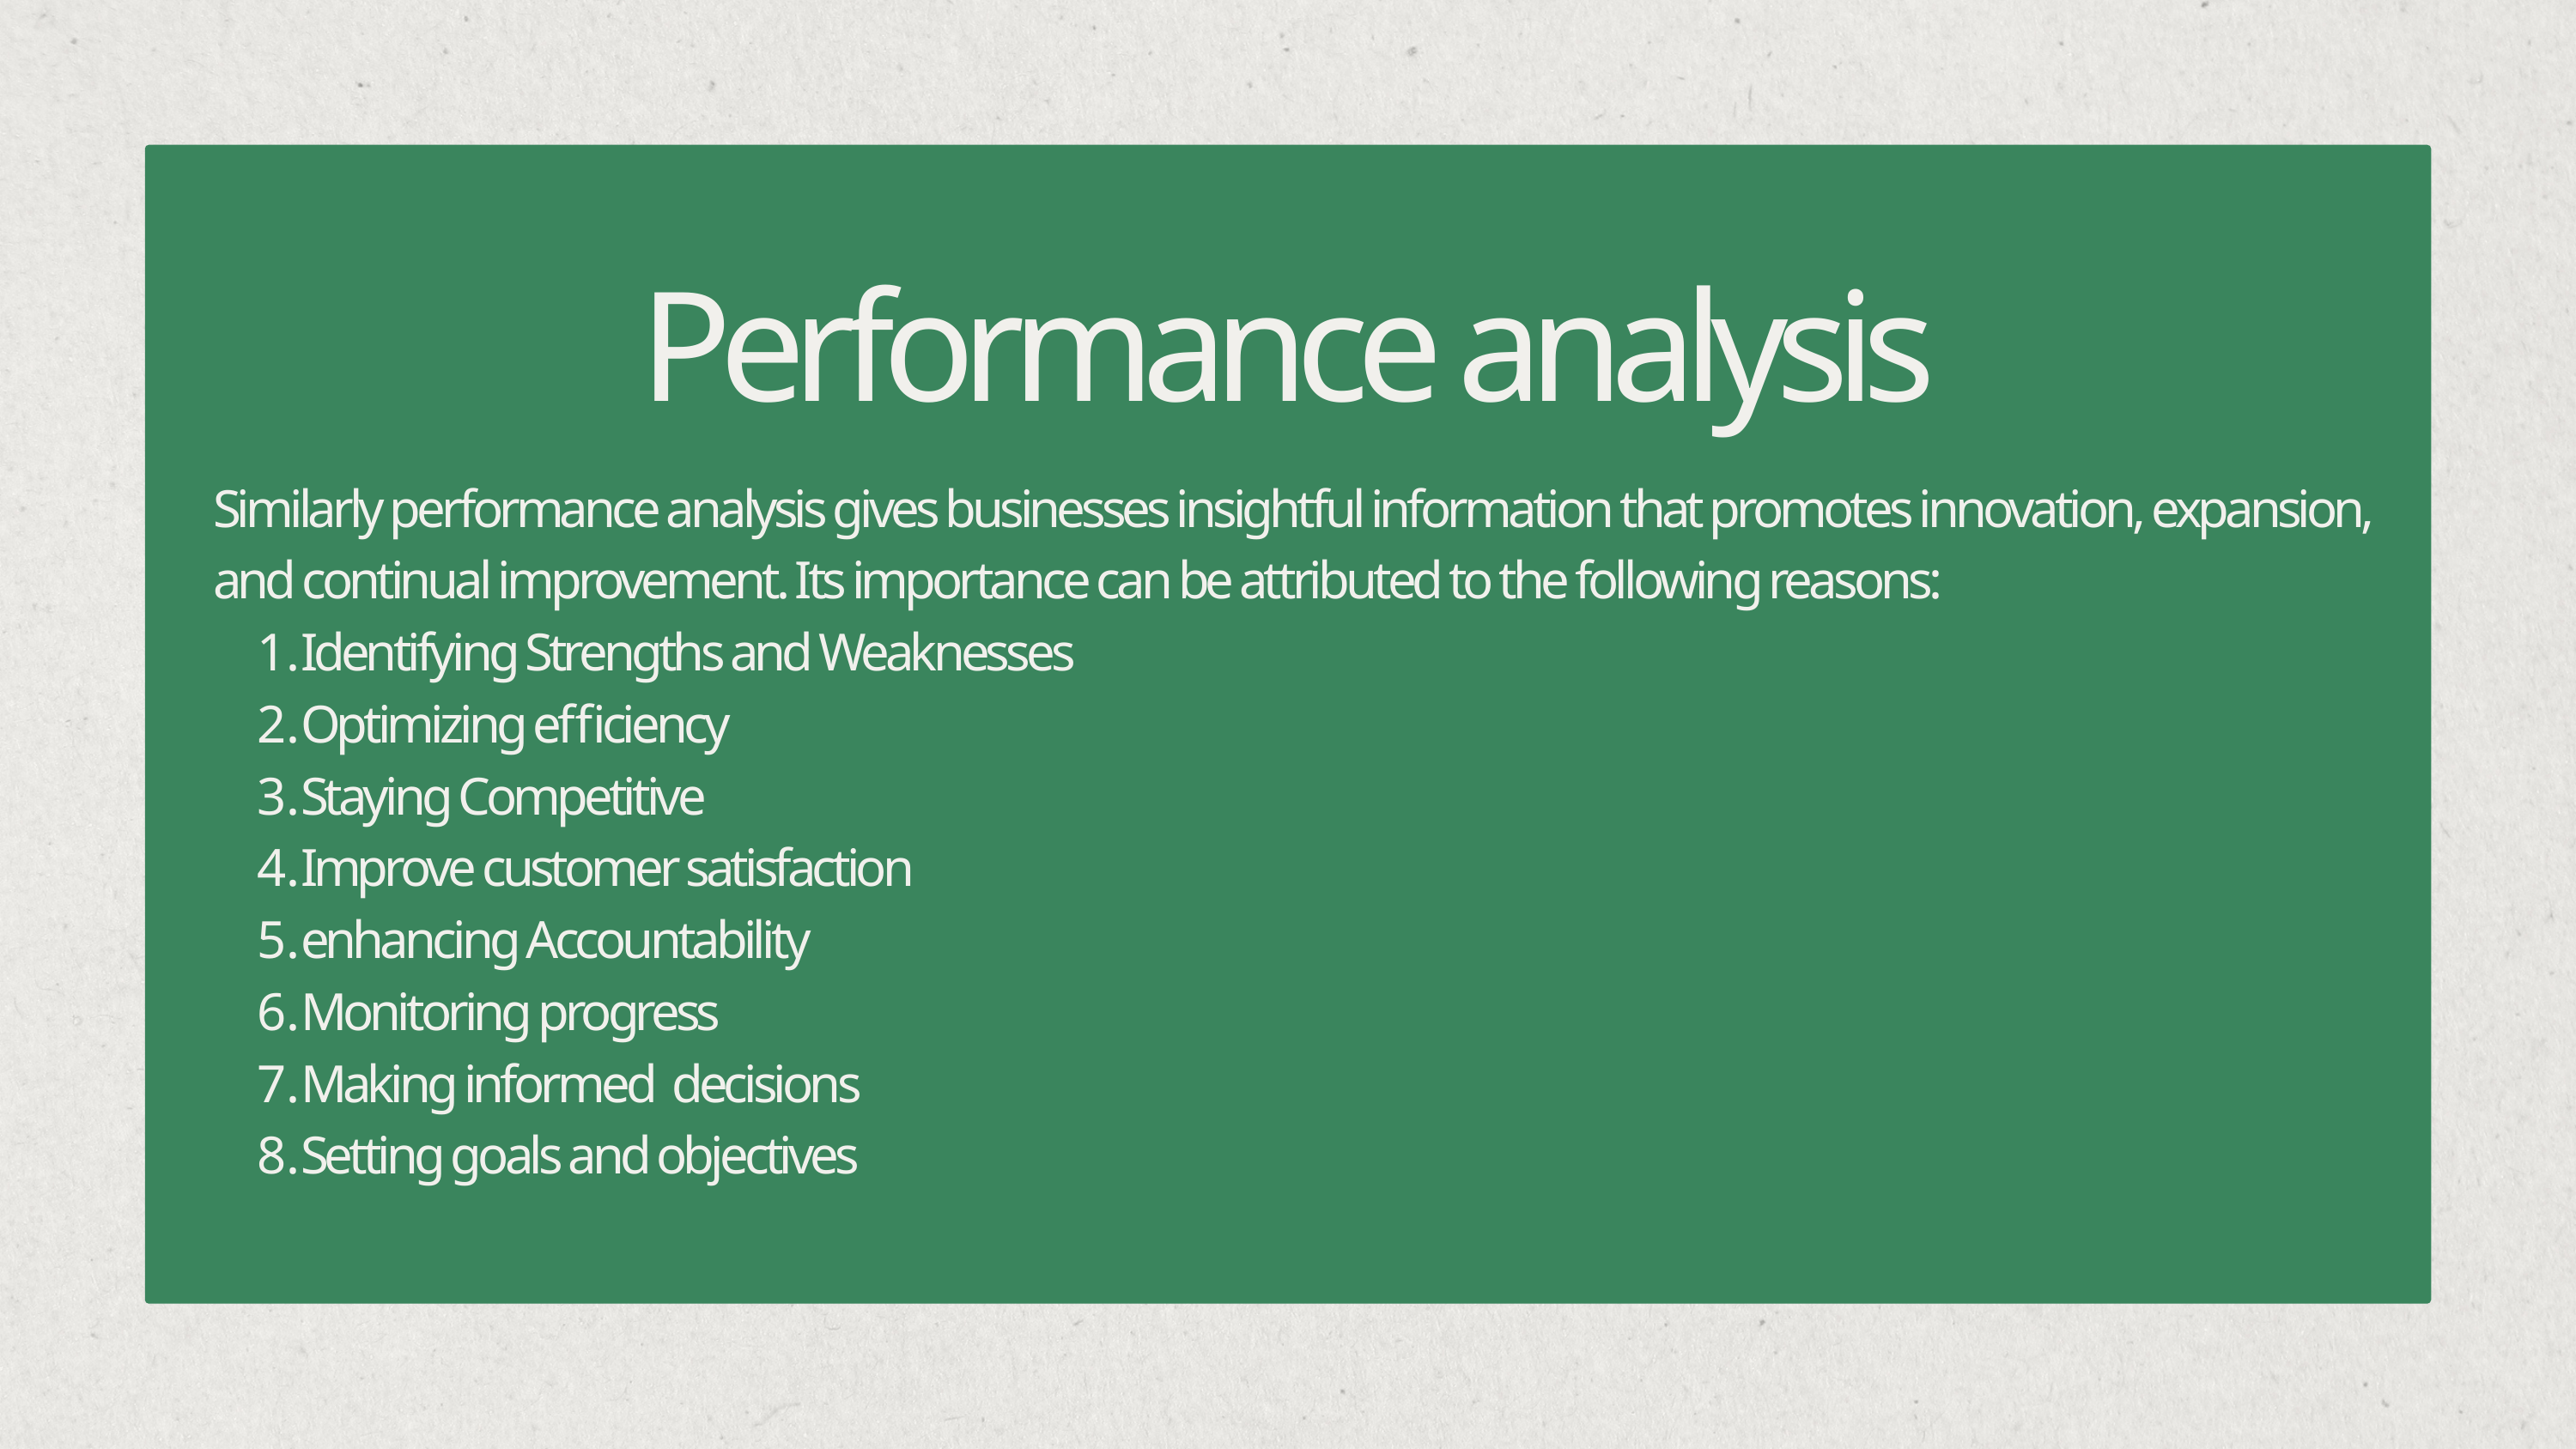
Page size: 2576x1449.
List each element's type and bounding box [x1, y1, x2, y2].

text_box [0, 0, 2576, 1449]
text_box [144, 144, 2432, 1304]
